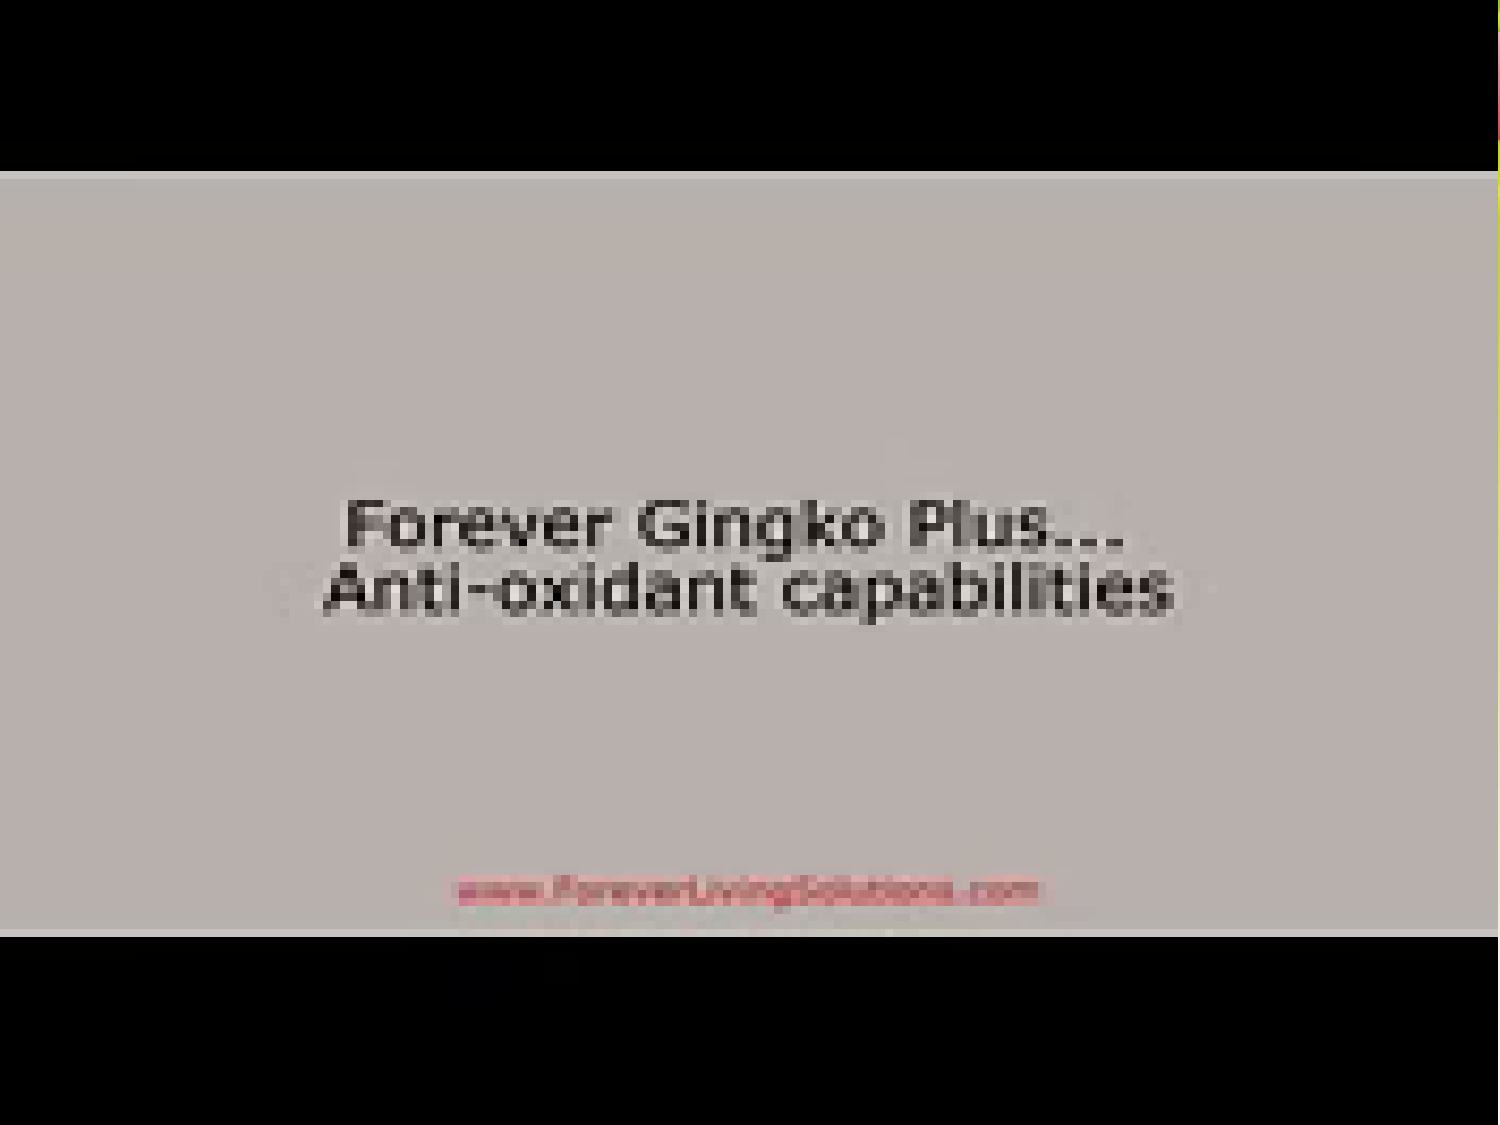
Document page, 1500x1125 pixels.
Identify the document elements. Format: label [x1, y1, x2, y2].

text_box [0, 0, 1500, 1125]
